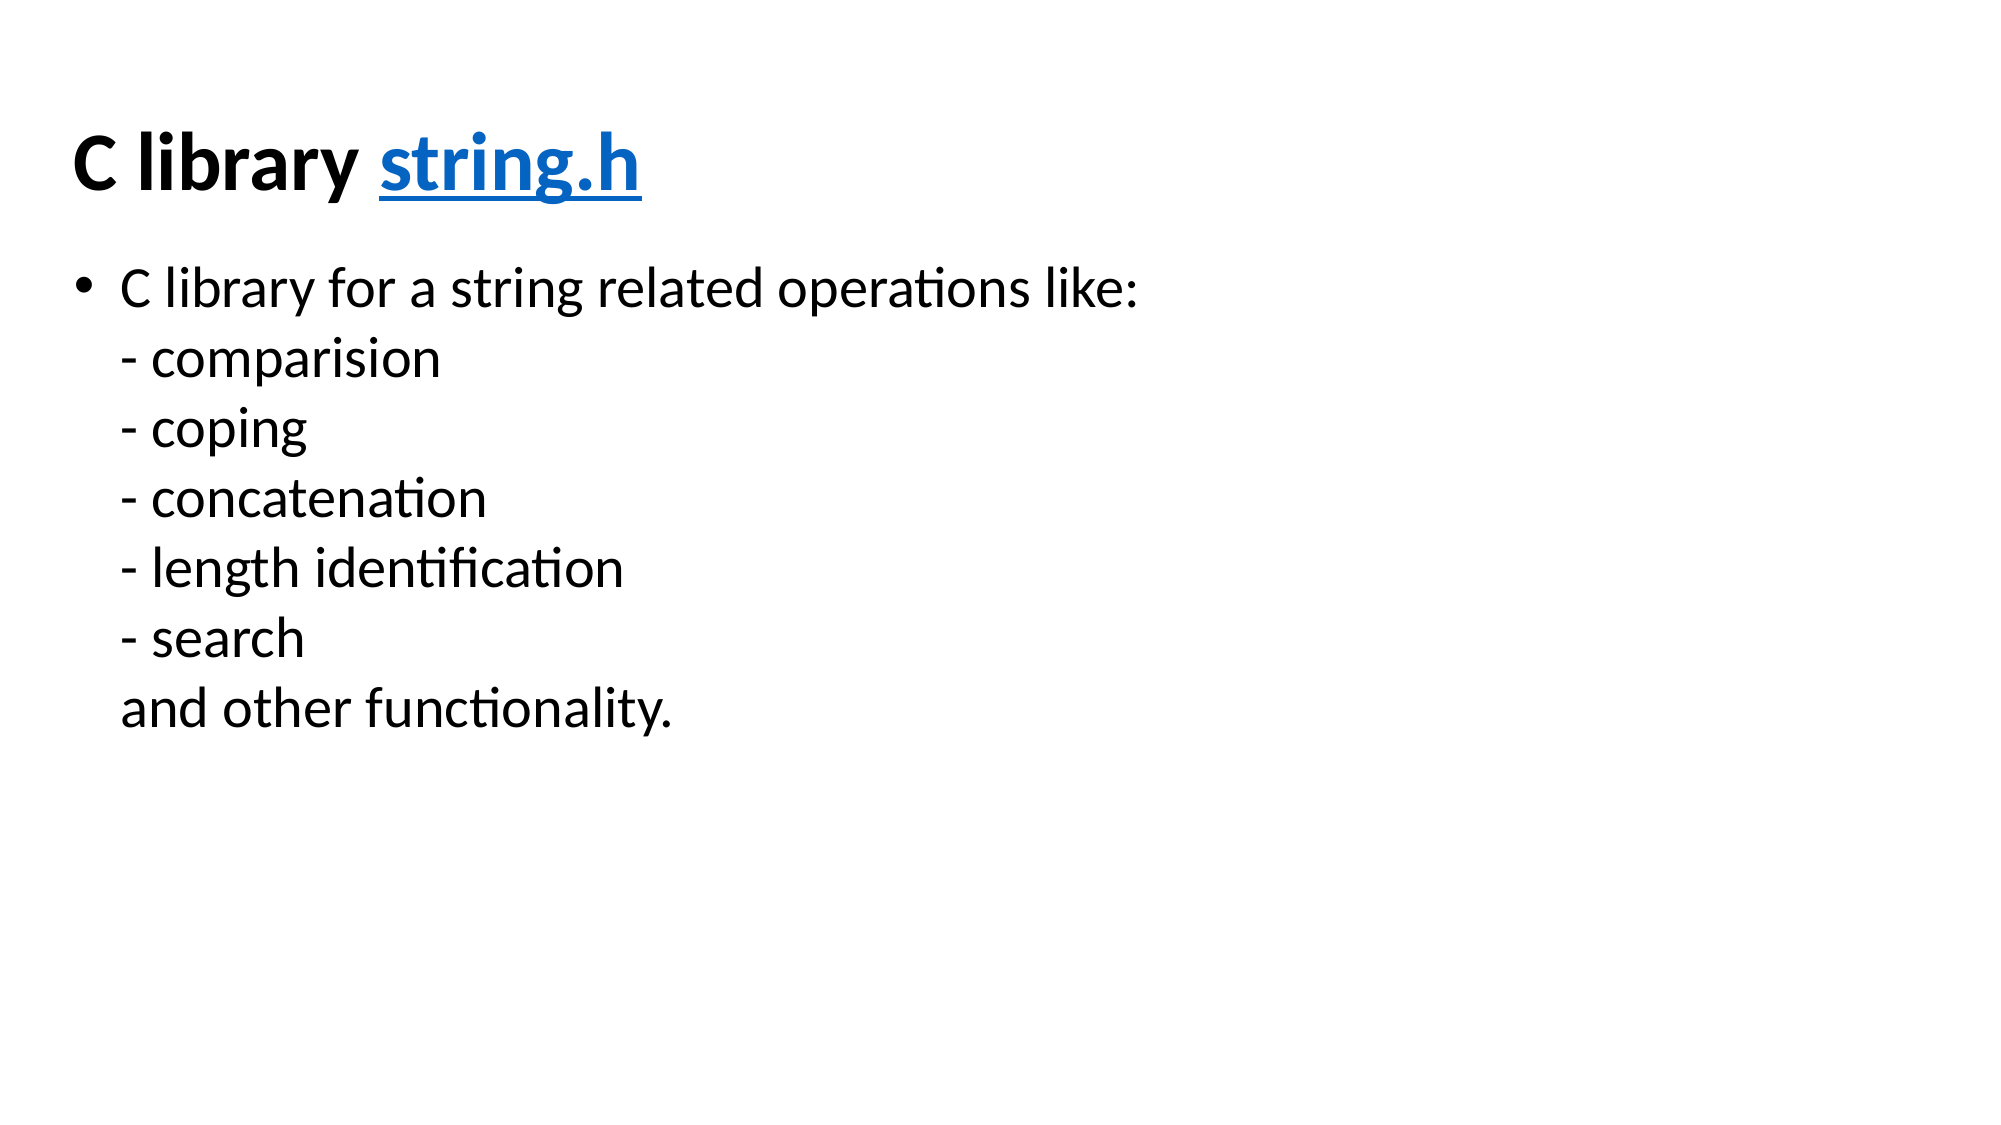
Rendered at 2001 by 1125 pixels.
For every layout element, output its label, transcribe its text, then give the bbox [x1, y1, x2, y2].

text_box C library for a string related operations like: - comparision - coping - concatenation - length identification - search and other functionality. [0, 242, 2000, 817]
text_box C library string.h [0, 0, 2000, 215]
